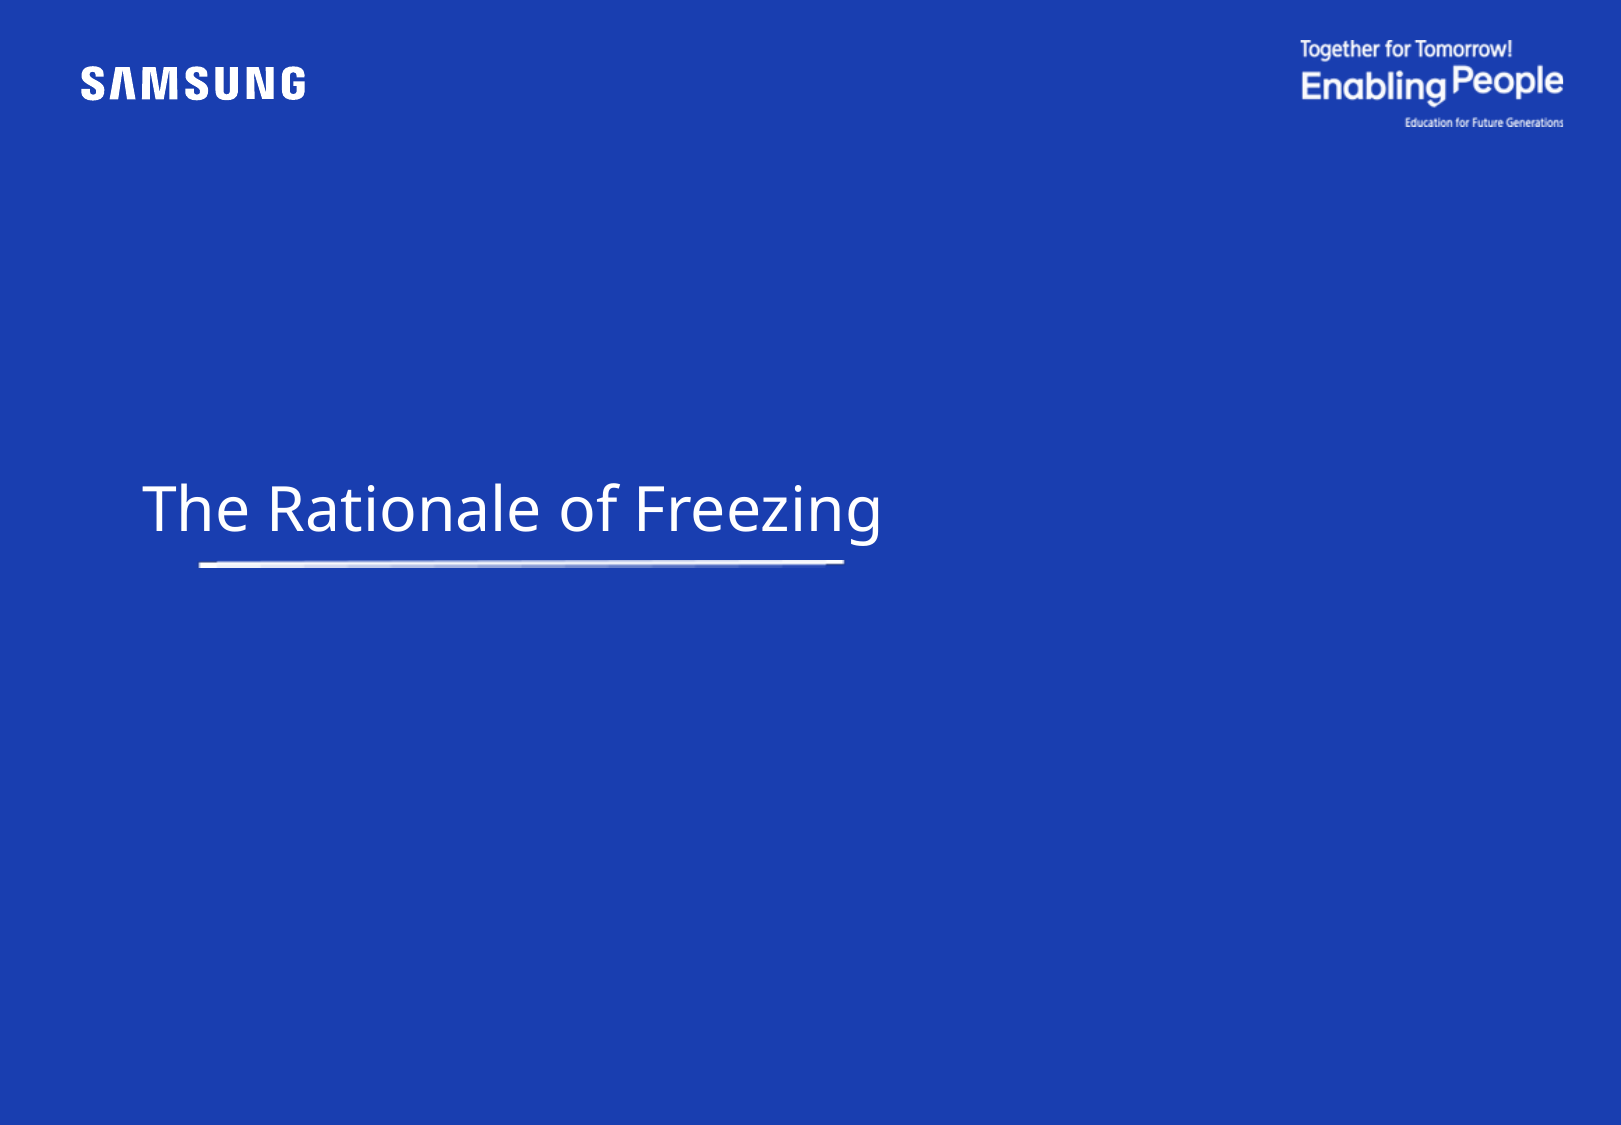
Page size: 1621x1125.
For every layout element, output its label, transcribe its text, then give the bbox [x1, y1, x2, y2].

text_box The Rationale of Freezing [142, 456, 1510, 545]
text_box [1300, 40, 1564, 127]
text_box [81, 65, 305, 101]
text_box [159, 560, 885, 568]
